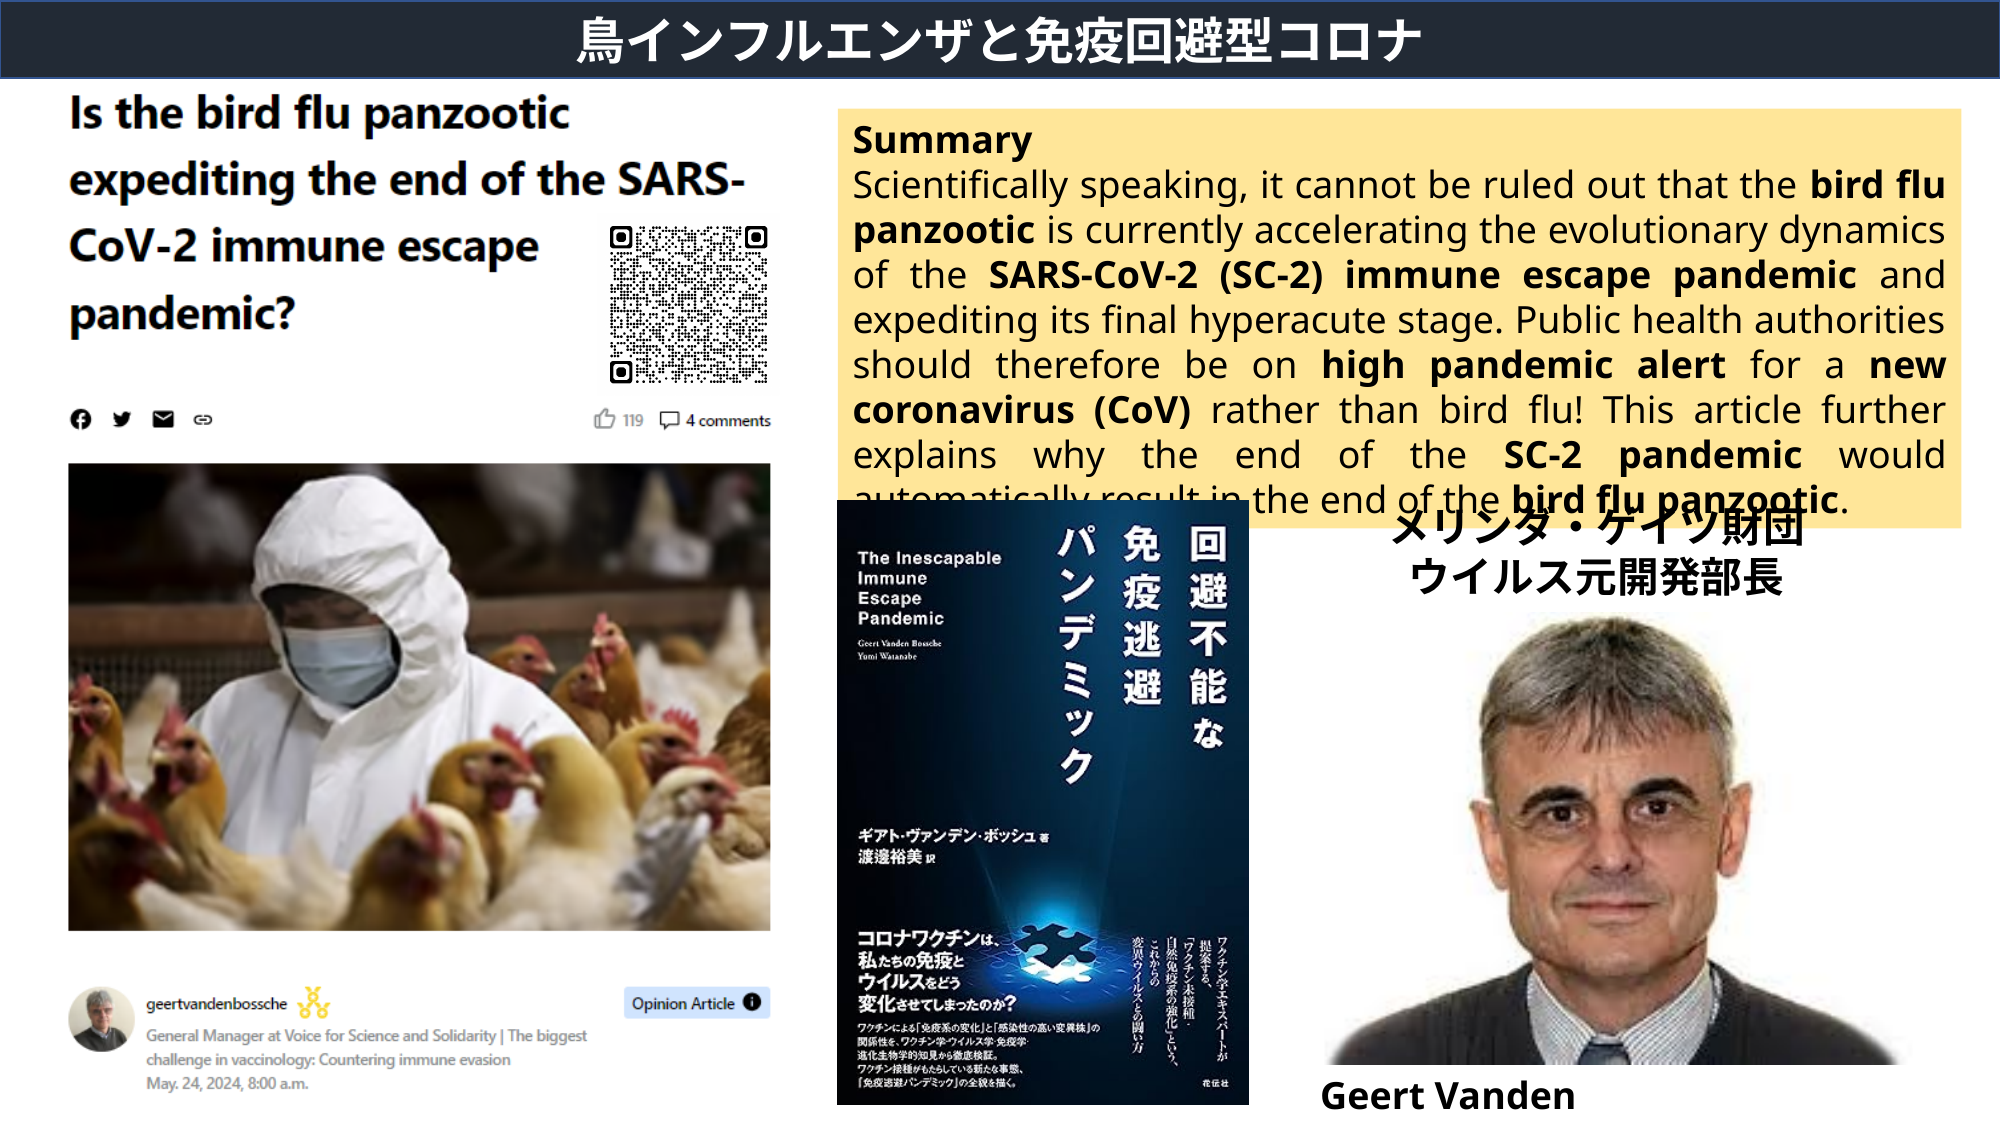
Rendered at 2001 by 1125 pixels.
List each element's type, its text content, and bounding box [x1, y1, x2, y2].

text_box 鳥インフルエンザと免疫回避型コロナ [0, 0, 2000, 79]
picture [1265, 612, 1976, 1065]
picture [837, 500, 1249, 1105]
text_box Summary Scientifically speaking, it cannot be ruled out that the bird flu panzootic is currently accelerating the evolutionary dynamics of the SARS-CoV-2 (SC-2) immune escape pandemic and expediting its final hyperacute stage. Public health authorities should therefore be on high pandemic alert for a new coronavirus (CoV) rather than bird flu! This article further explains why the end of the SC-2 pandemic would automatically result in the end of the bird flu panzootic. [837, 108, 1962, 529]
text_box Geert Vanden Bossche、DVM、PhD [1305, 1065, 1936, 1125]
text_box メリンダ・ゲイツ財団 ウイルス元開発部長 [1305, 493, 1888, 609]
picture [38, 77, 817, 1125]
